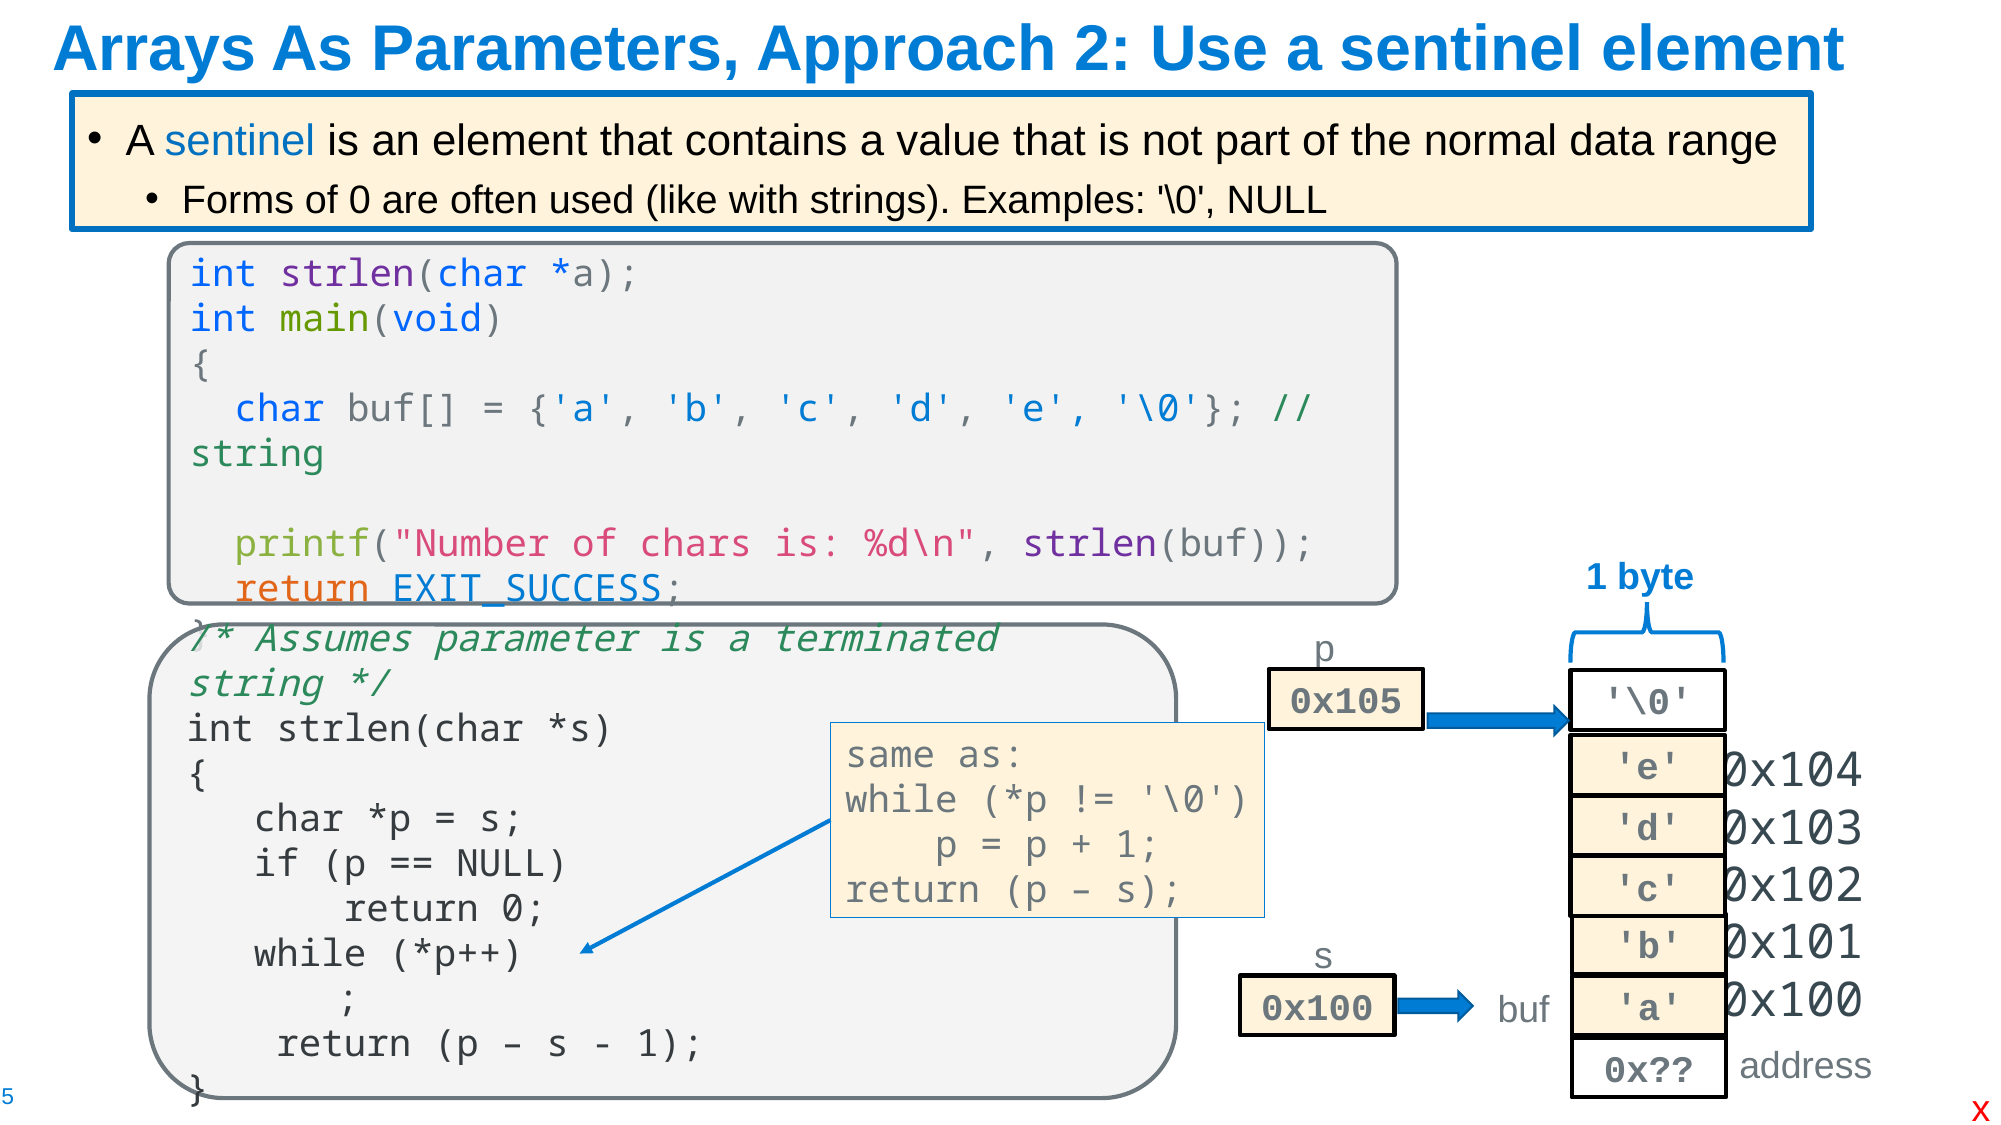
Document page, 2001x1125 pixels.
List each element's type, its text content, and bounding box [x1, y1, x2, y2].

text_box x [1956, 1076, 2000, 1125]
text_box /* Assumes parameter is a terminated string */ int strlen(char *s) { char *p = s; if (p == NULL) return 0; while (*p++) ; return (p – s - 1); } [149, 624, 1177, 1099]
list A sentinel is an element that contains a value that is not part of the normal data range Forms of 0 are often used (like with strings). Examples: '\0', NULL [72, 93, 1811, 229]
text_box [579, 821, 846, 954]
text_box same as: while (*p != '\0') p = p + 1; return (p – s); [830, 722, 1239, 918]
text_box int strlen(char *a); int main(void) { char buf[] = {'a', 'b', 'c', 'd', 'e', '\0'}; // string printf("Number of chars is: %d\n", strlen(buf)); return EXIT_SUCCESS; } [168, 243, 1397, 604]
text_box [1239, 544, 1957, 1099]
title Arrays As Parameters, Approach 2: Use a sentinel element [37, 18, 1963, 92]
